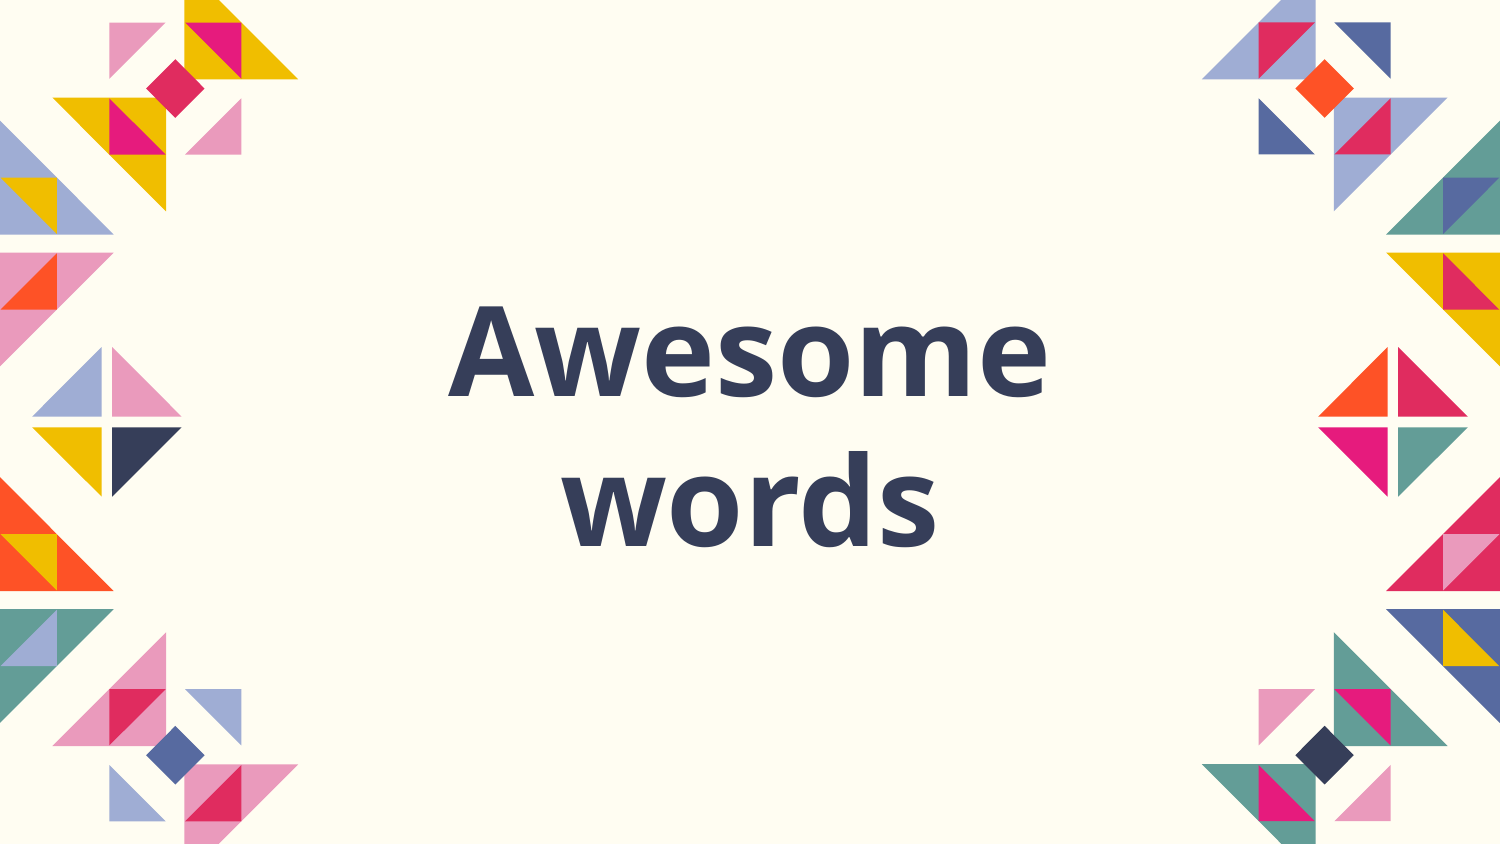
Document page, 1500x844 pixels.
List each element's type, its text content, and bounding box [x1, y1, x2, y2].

title Awesome words [303, 214, 1196, 630]
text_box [31, 0, 299, 844]
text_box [1201, 0, 1469, 844]
